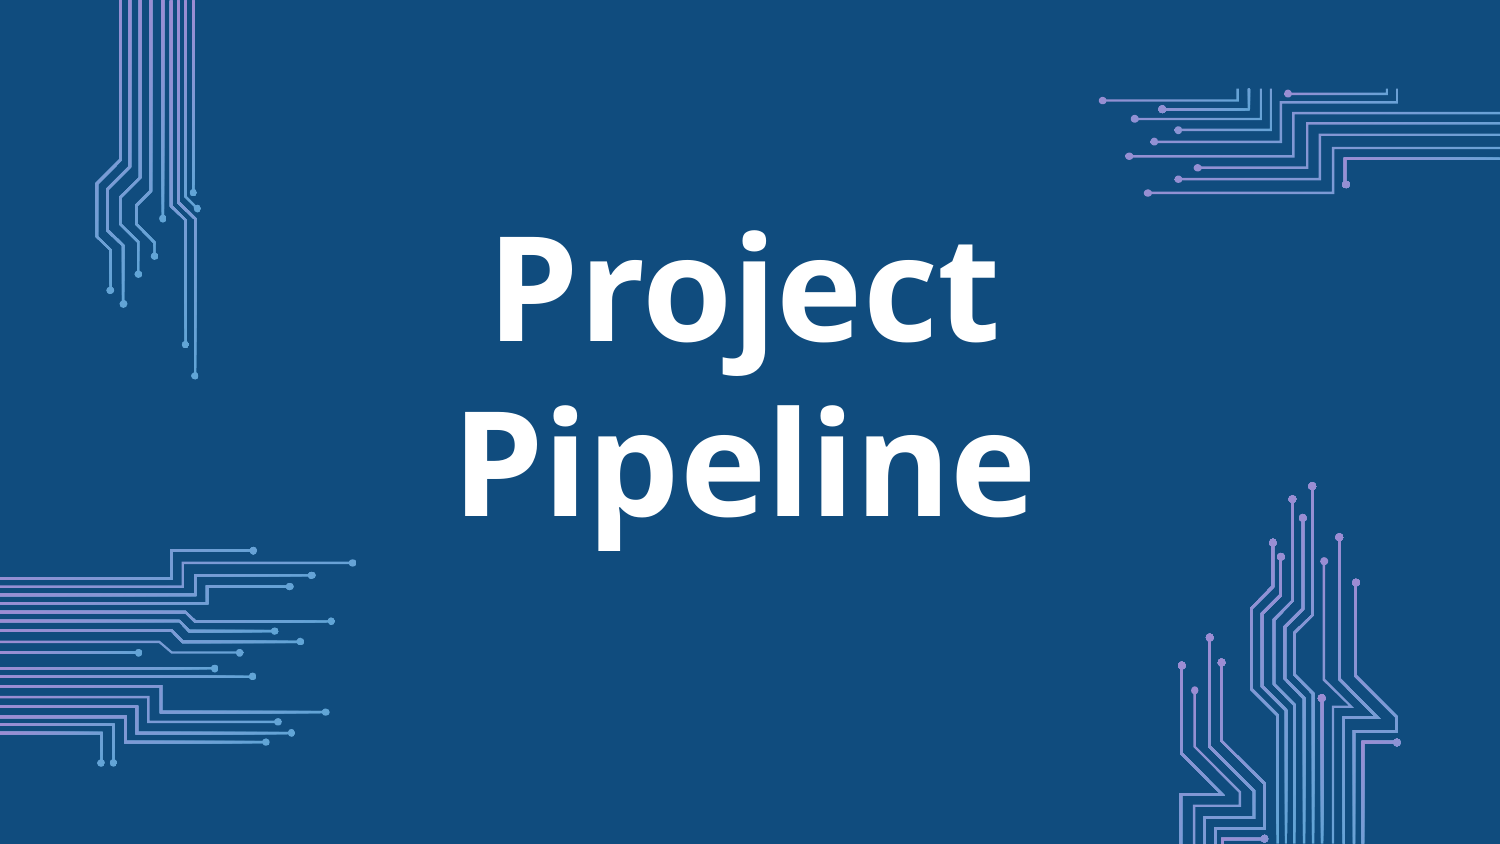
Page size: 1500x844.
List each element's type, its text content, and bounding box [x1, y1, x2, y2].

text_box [1177, 481, 1401, 844]
title Project Pipeline [244, 205, 1245, 537]
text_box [95, 0, 202, 380]
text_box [0, 546, 357, 768]
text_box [1245, 0, 1354, 344]
